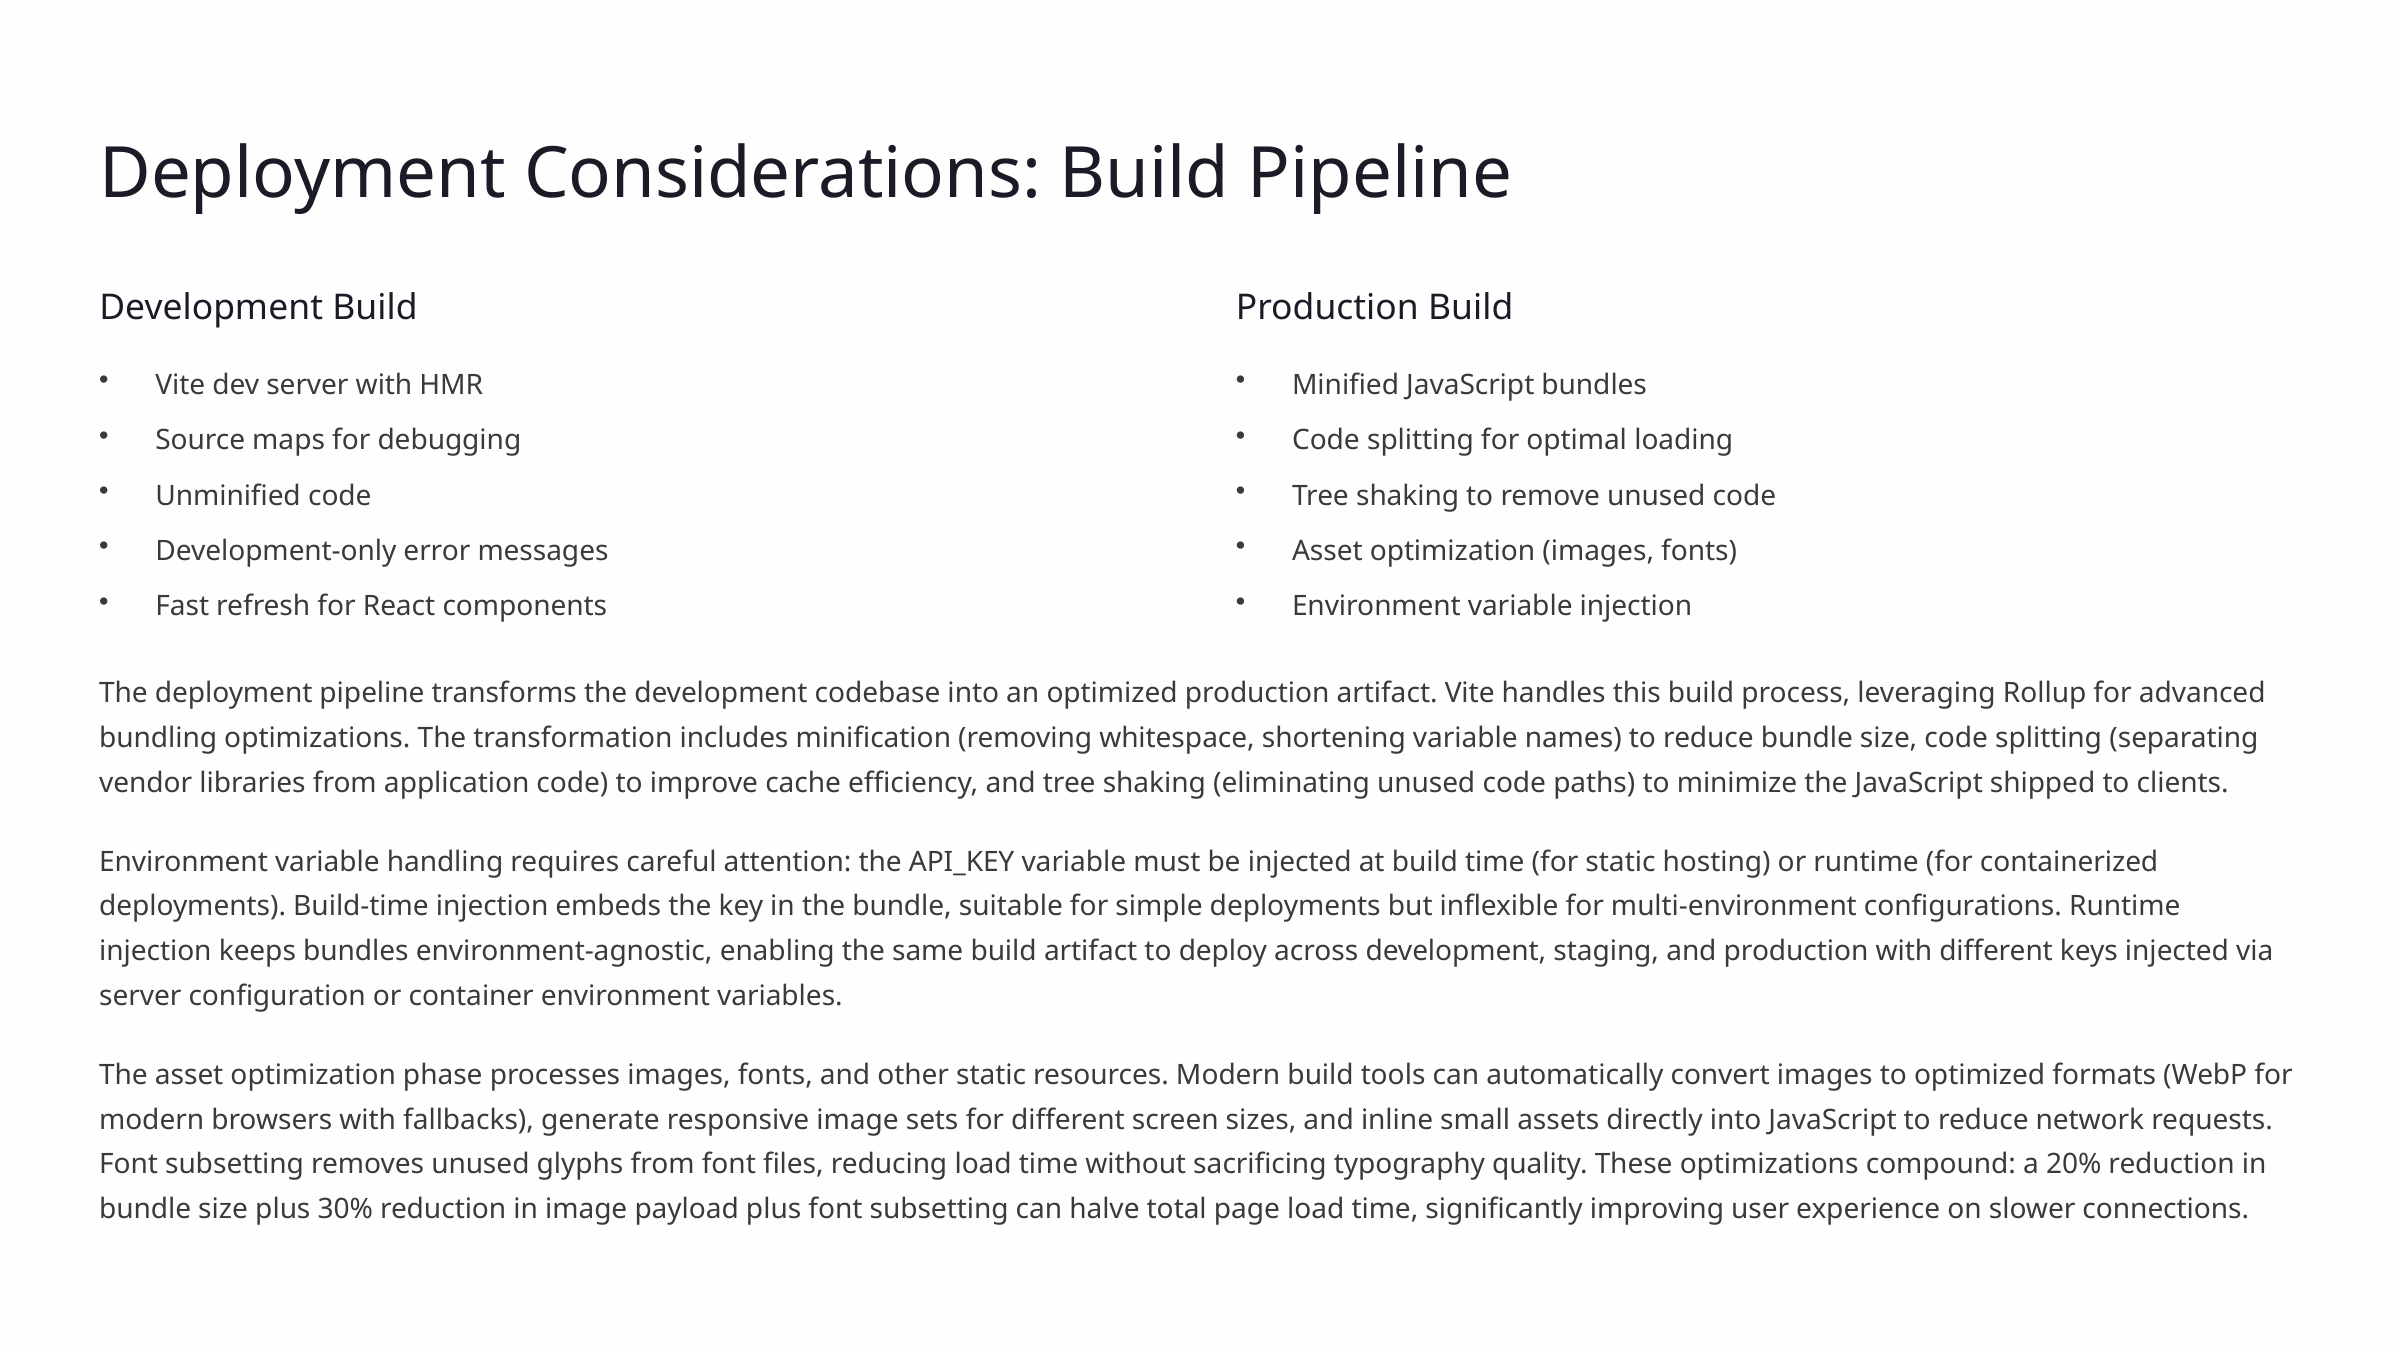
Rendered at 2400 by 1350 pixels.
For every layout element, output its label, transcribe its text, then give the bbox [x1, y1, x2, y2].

text_box Code splitting for optimal loading [1235, 410, 2302, 457]
text_box Unminified code [99, 466, 1166, 512]
text_box Fast refresh for React components [99, 576, 1166, 622]
text_box Vite dev server with HMR [99, 355, 1166, 401]
text_box Development Build [99, 282, 454, 327]
text_box Source maps for debugging [99, 410, 1166, 457]
text_box Tree shaking to remove unused code [1235, 466, 2302, 512]
text_box Deployment Considerations: Build Pipeline [99, 123, 1542, 212]
text_box Production Build [1235, 282, 1591, 327]
text_box Minified JavaScript bundles [1235, 355, 2302, 401]
text_box The deployment pipeline transforms the development codebase into an optimized production artifact. Vite handles this build process, leveraging Rollup for advanced bundling optimizations. The transformation includes minification (removing whitespace, shortening variable names) to reduce bundle size, code splitting (separating vendor libraries from application code) to improve cache efficiency, and tree shaking (eliminating unused code paths) to minimize the JavaScript shipped to clients. [99, 663, 2301, 800]
text_box The asset optimization phase processes images, fonts, and other static resources. Modern build tools can automatically convert images to optimized formats (WebP for modern browsers with fallbacks), generate responsive image sets for different screen sizes, and inline small assets directly into JavaScript to reduce network requests. Font subsetting removes unused glyphs from font files, reducing load time without sacrificing typography quality. These optimizations compound: a 20% reduction in bundle size plus 30% reduction in image payload plus font subsetting can halve total page load time, significantly improving user experience on slower connections. [99, 1045, 2301, 1227]
text_box Asset optimization (images, fonts) [1235, 521, 2302, 567]
text_box Development-only error messages [99, 521, 1166, 567]
text_box Environment variable injection [1235, 576, 2302, 622]
text_box Environment variable handling requires careful attention: the API_KEY variable must be injected at build time (for static hosting) or runtime (for containerized deployments). Build-time injection embeds the key in the bundle, suitable for simple deployments but inflexible for multi-environment configurations. Runtime injection keeps bundles environment-agnostic, enabling the same build artifact to deploy across development, staging, and production with different keys injected via server configuration or container environment variables. [99, 831, 2301, 1014]
